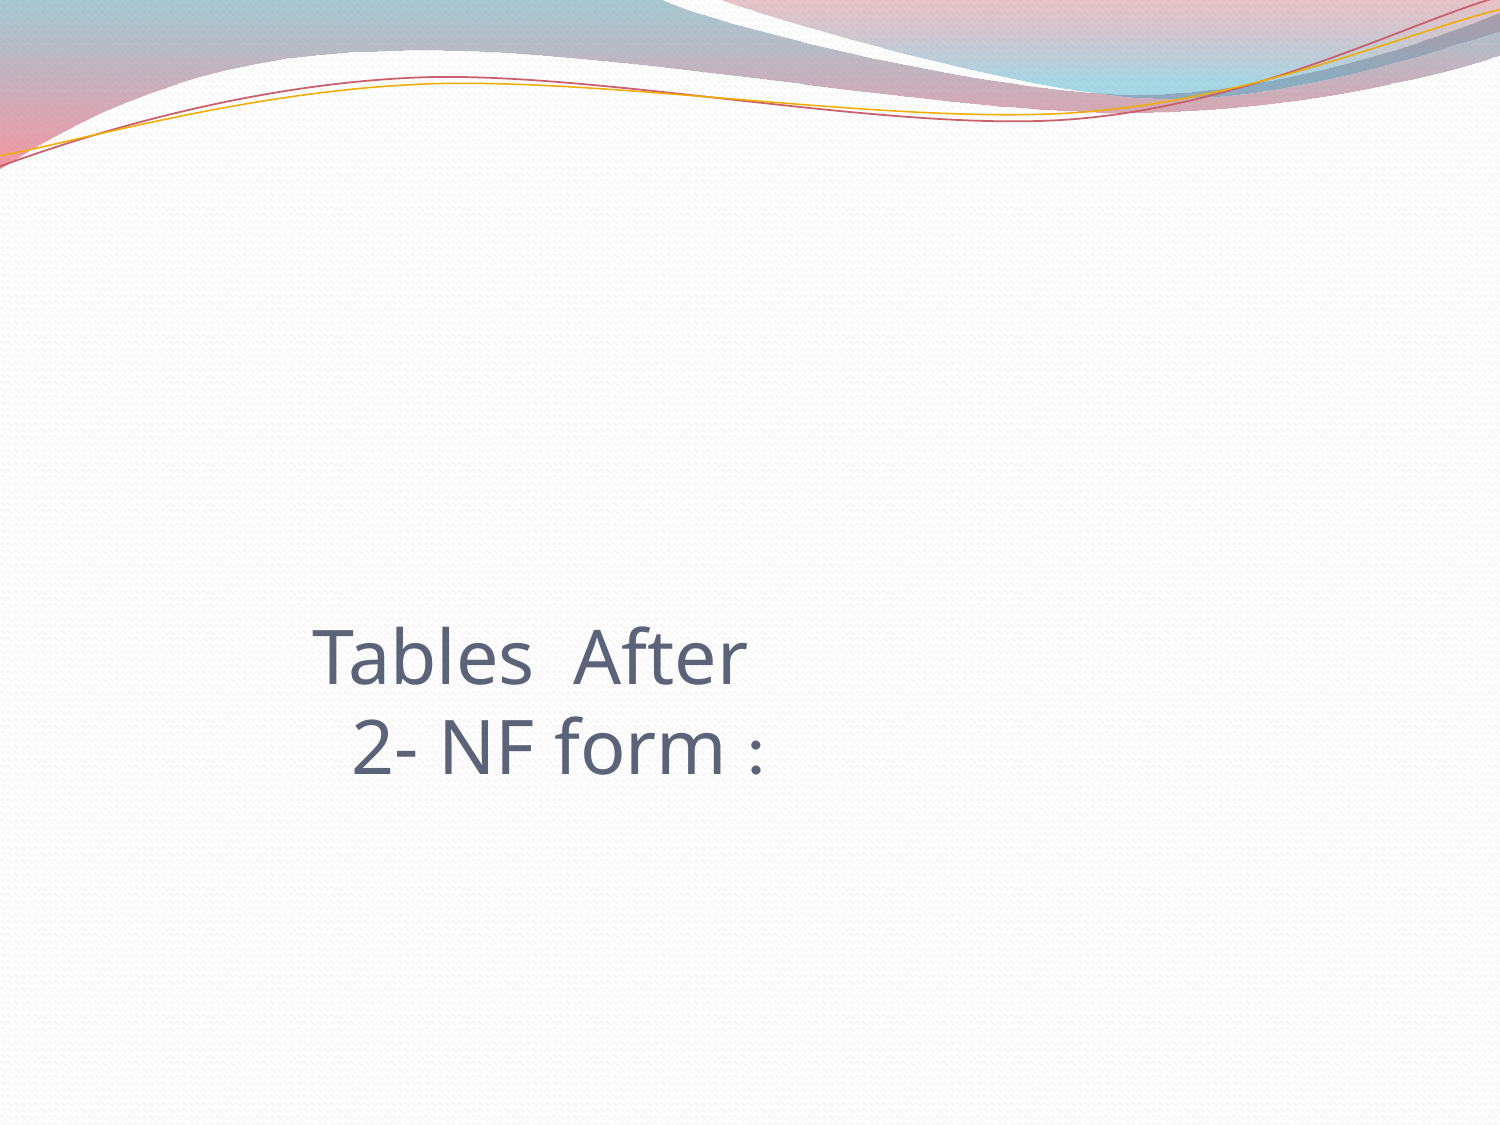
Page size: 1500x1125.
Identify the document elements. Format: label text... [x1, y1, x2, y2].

title Tables After 2- NF form : [312, 599, 1500, 926]
